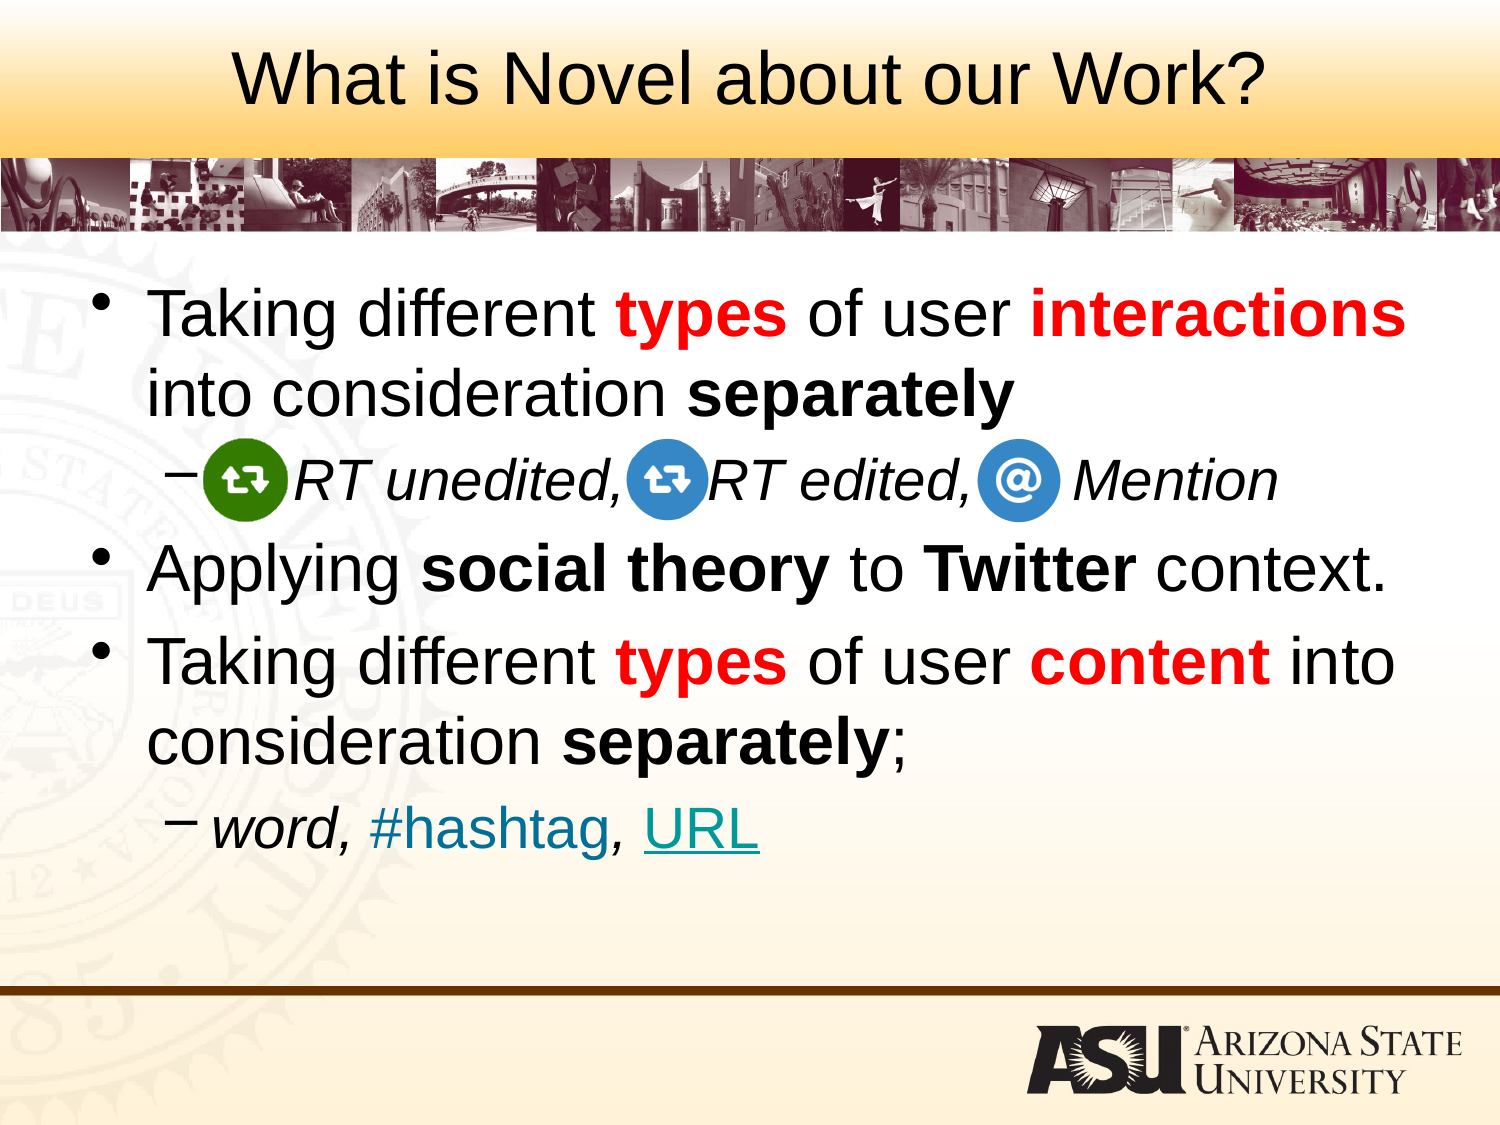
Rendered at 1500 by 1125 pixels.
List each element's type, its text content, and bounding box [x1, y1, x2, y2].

text_box What is Novel about our Work? [74, 0, 1425, 150]
list Taking different types of user interactions into consideration separately RT unedited, RT edited, Mention Applying social theory to Twitter context. Taking different types of user content into consideration separately; word, #hashtag, URL [75, 262, 1425, 963]
picture [0, 0, 1500, 1125]
